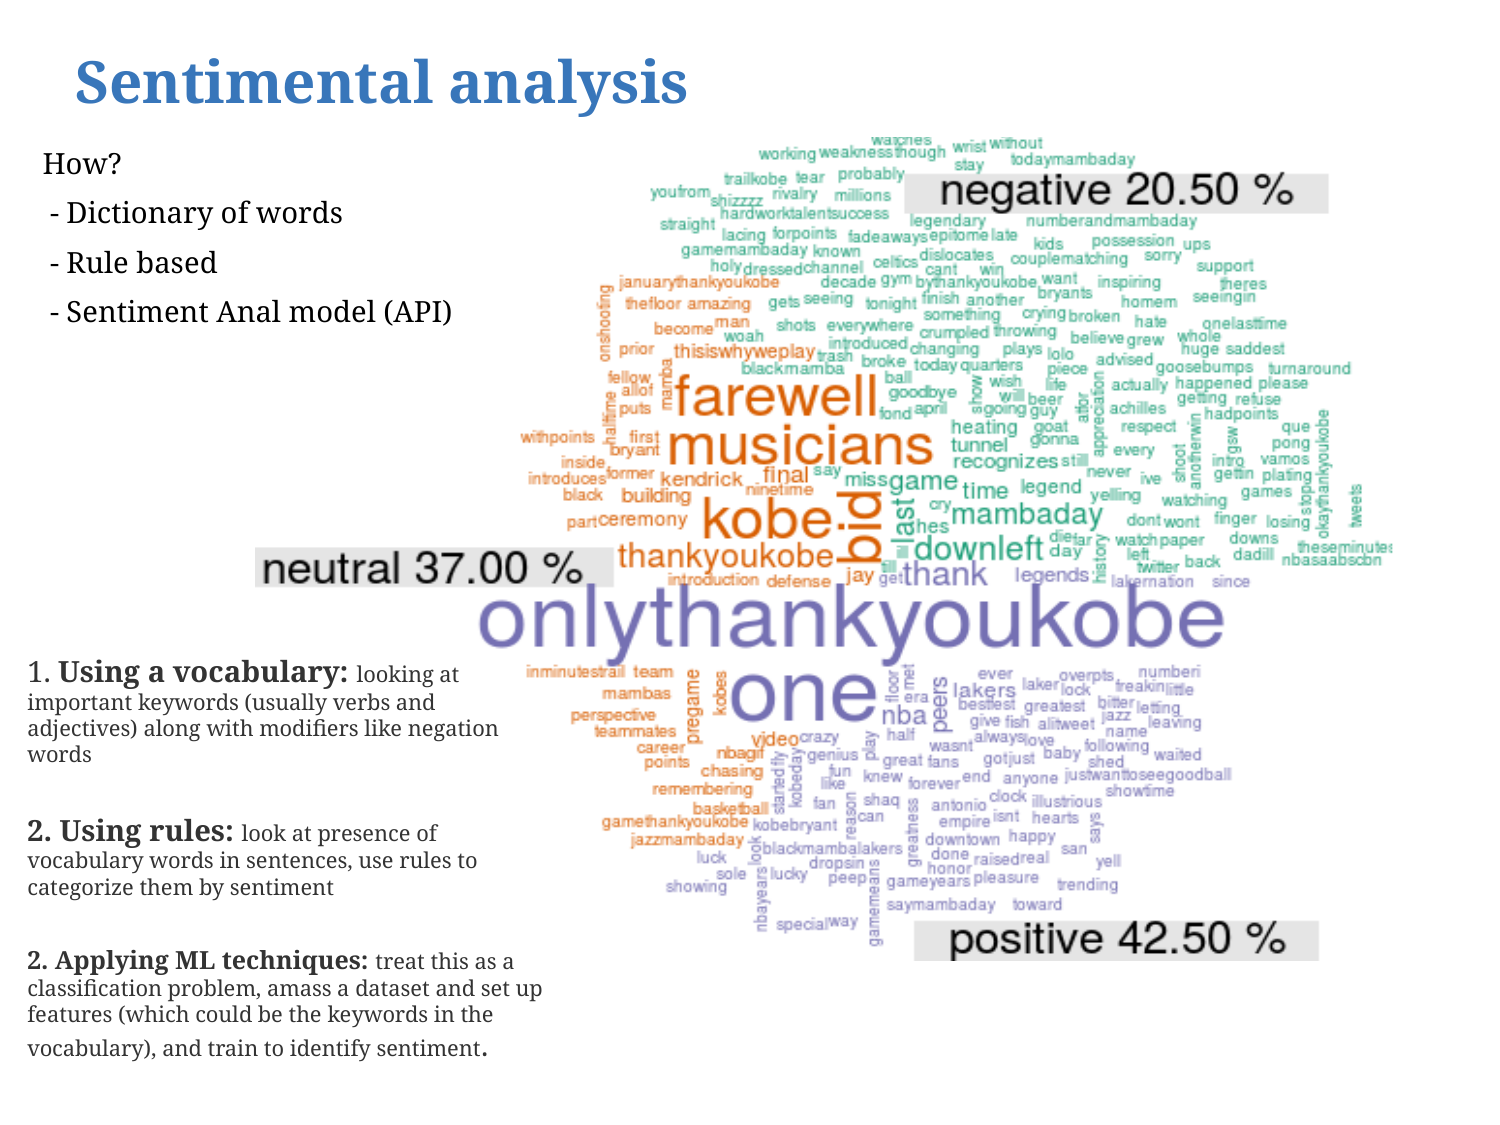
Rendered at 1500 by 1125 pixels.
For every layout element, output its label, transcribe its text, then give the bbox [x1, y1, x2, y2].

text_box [254, 137, 1393, 961]
text_box How? - Dictionary of words - Rule based - Sentiment Anal model (API) [27, 137, 253, 336]
text_box 1. Using a vocabulary: looking at important keywords (usually verbs and adjectives) along with modifiers like negation words 2. Using rules: look at presence of vocabulary words in sentences, use rules to categorize them by sentiment 2. Applying ML techniques: treat this as a classification problem, amass a dataset and set up features (which could be the keywords in the vocabulary), and train to identify sentiment. [12, 646, 560, 1058]
text_box Sentimental analysis [75, 37, 1425, 123]
